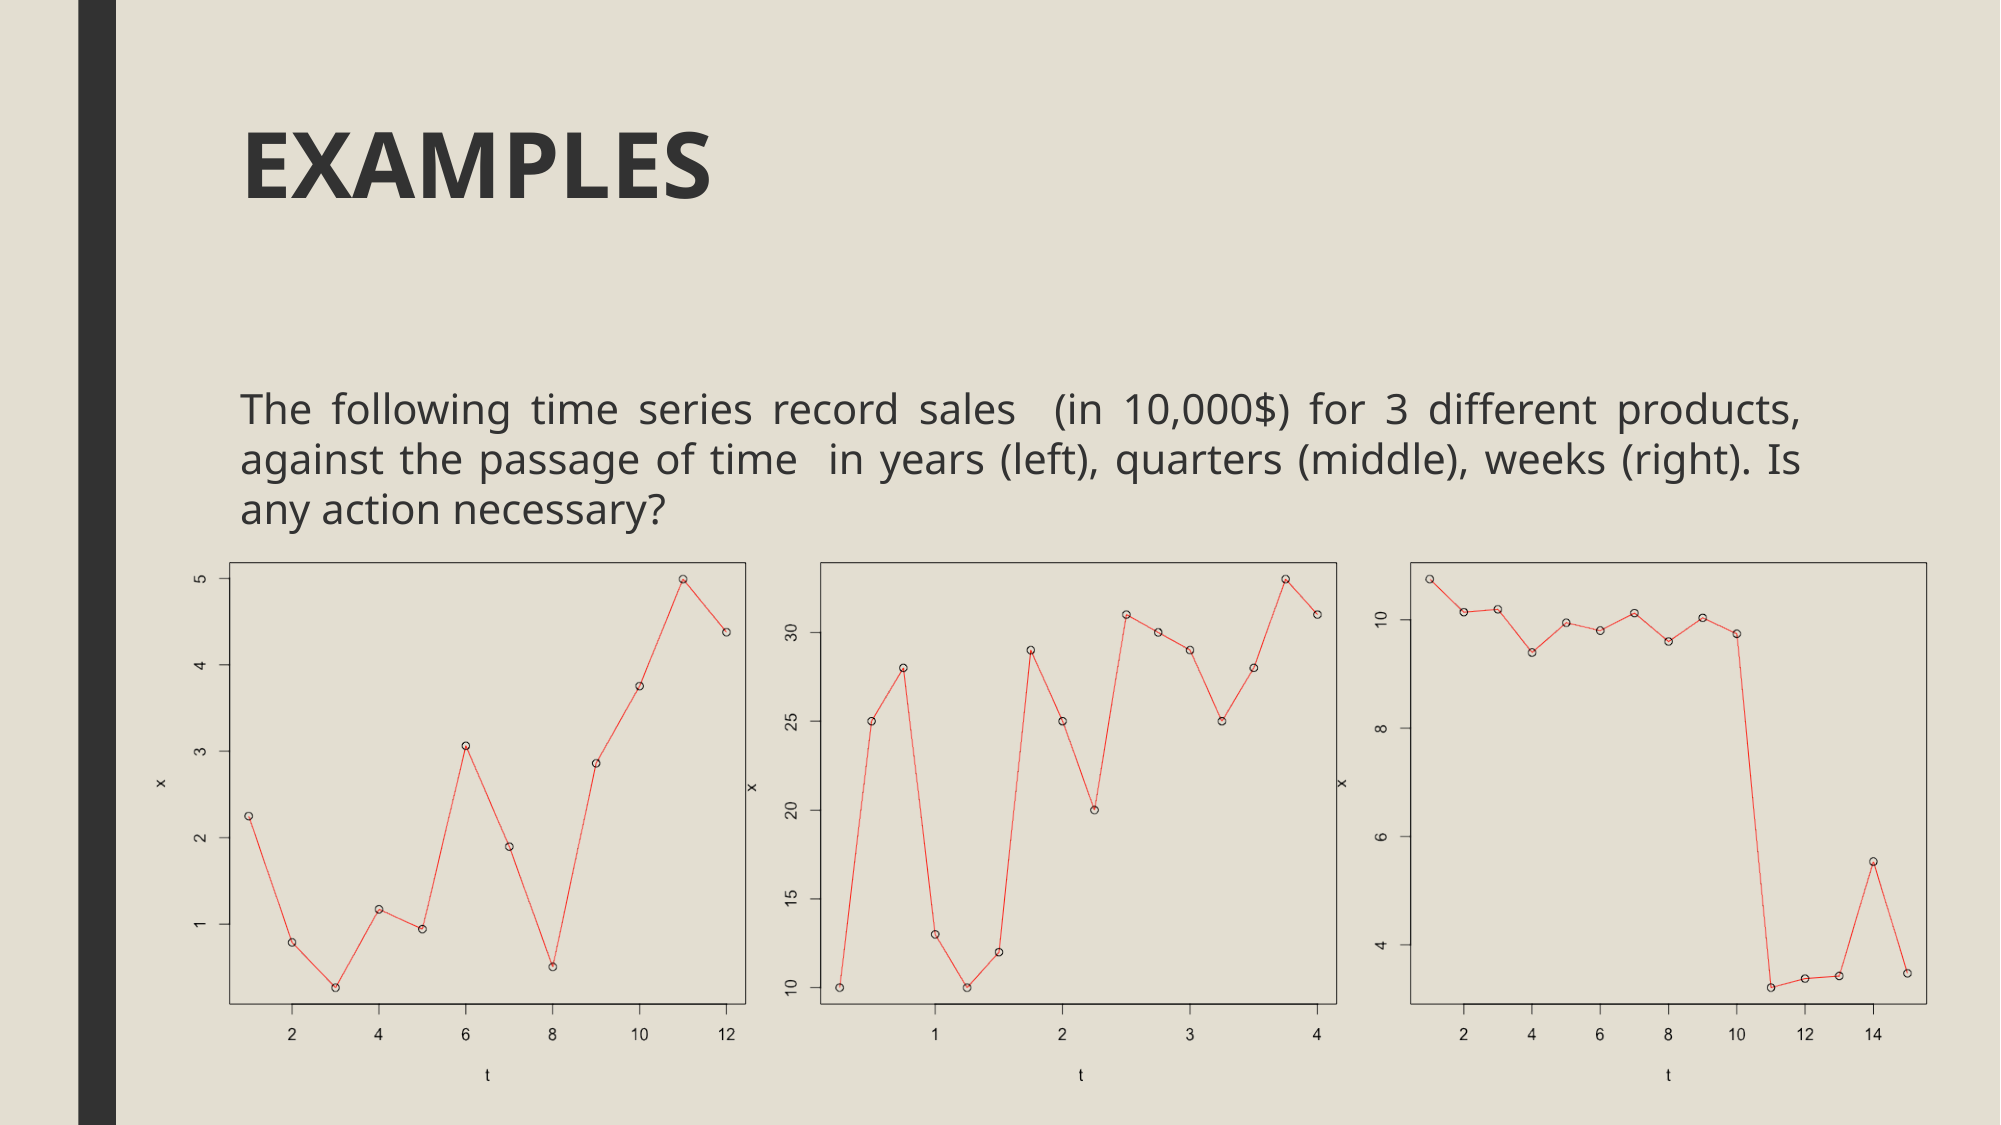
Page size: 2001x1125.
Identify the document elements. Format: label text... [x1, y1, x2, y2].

picture [156, 562, 1928, 1082]
title EXAMPLES [225, 112, 1800, 357]
